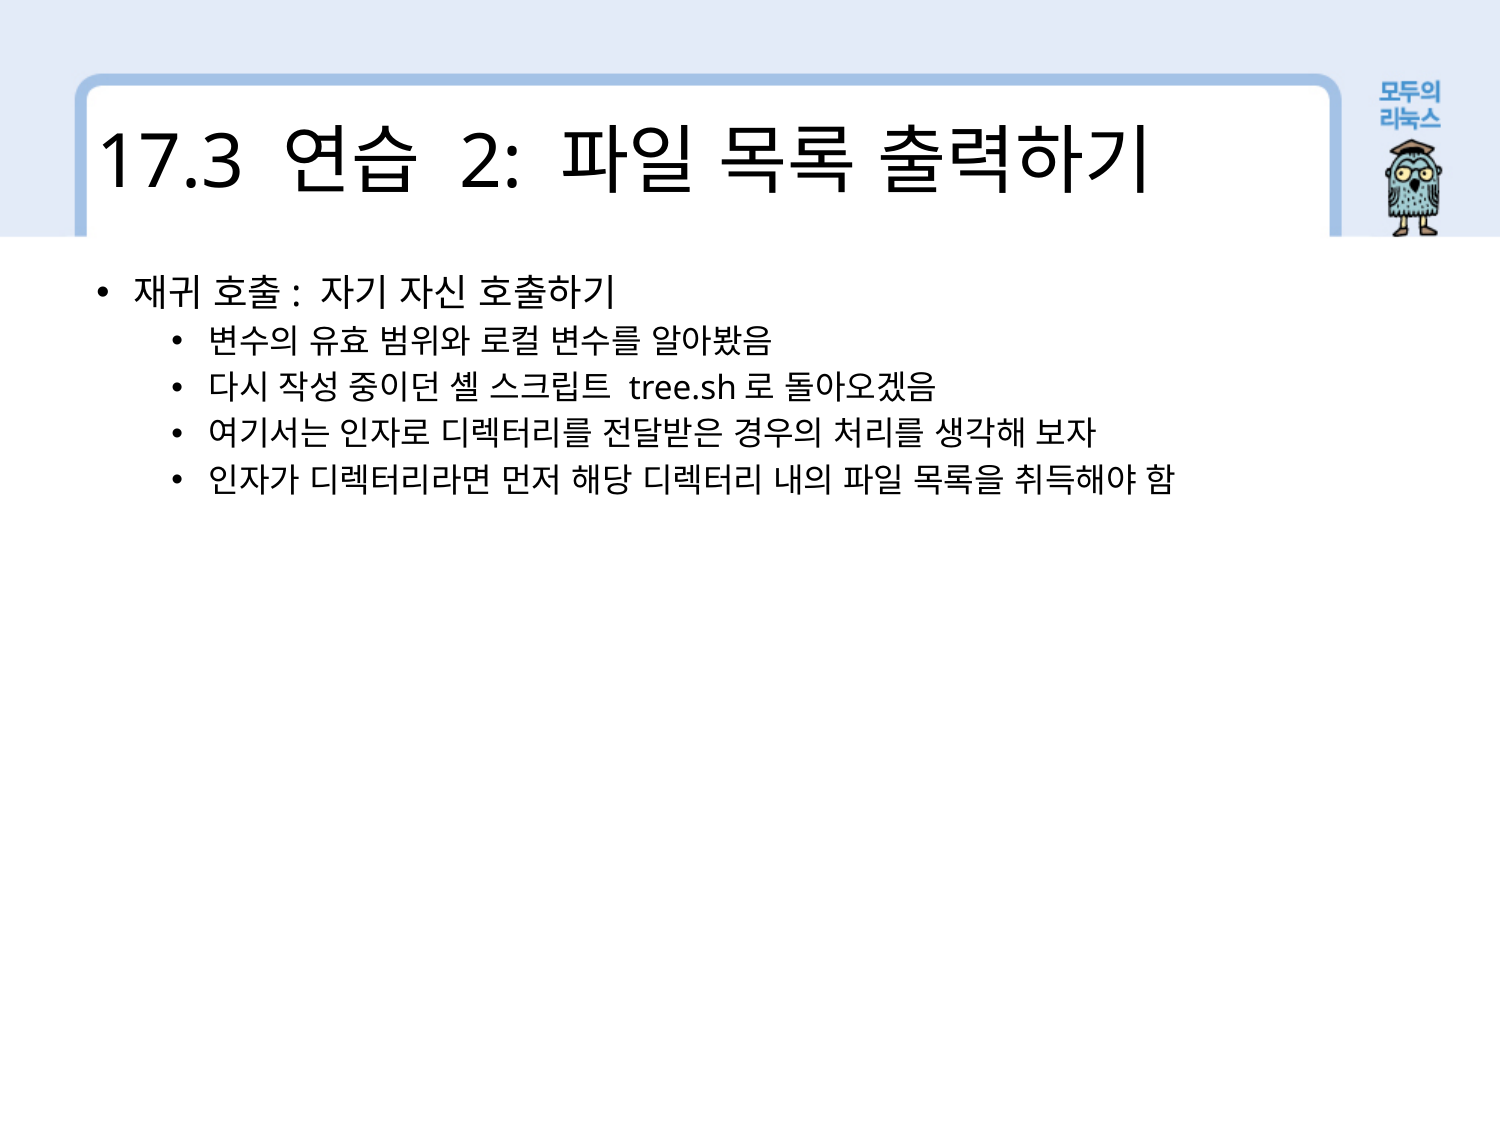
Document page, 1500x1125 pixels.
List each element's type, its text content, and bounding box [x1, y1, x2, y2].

picture [0, 0, 1500, 1125]
text_box 재귀 호출: 자기 자신 호출하기 변수의 유효 범위와 로컬 변수를 알아봤음 다시 작성 중이던 셸 스크립트 tree.sh로 돌아오겠음 여기서는 인자로 디렉터리를 전달받은 경우의 처리를 생각해 보자 인자가 디렉터리라면 먼저 해당 디렉터리 내의 파일 목록을 취득해야 함 [81, 266, 1312, 1024]
text_box 17.3 연습 2: 파일 목록 출력하기 [81, 115, 1335, 221]
